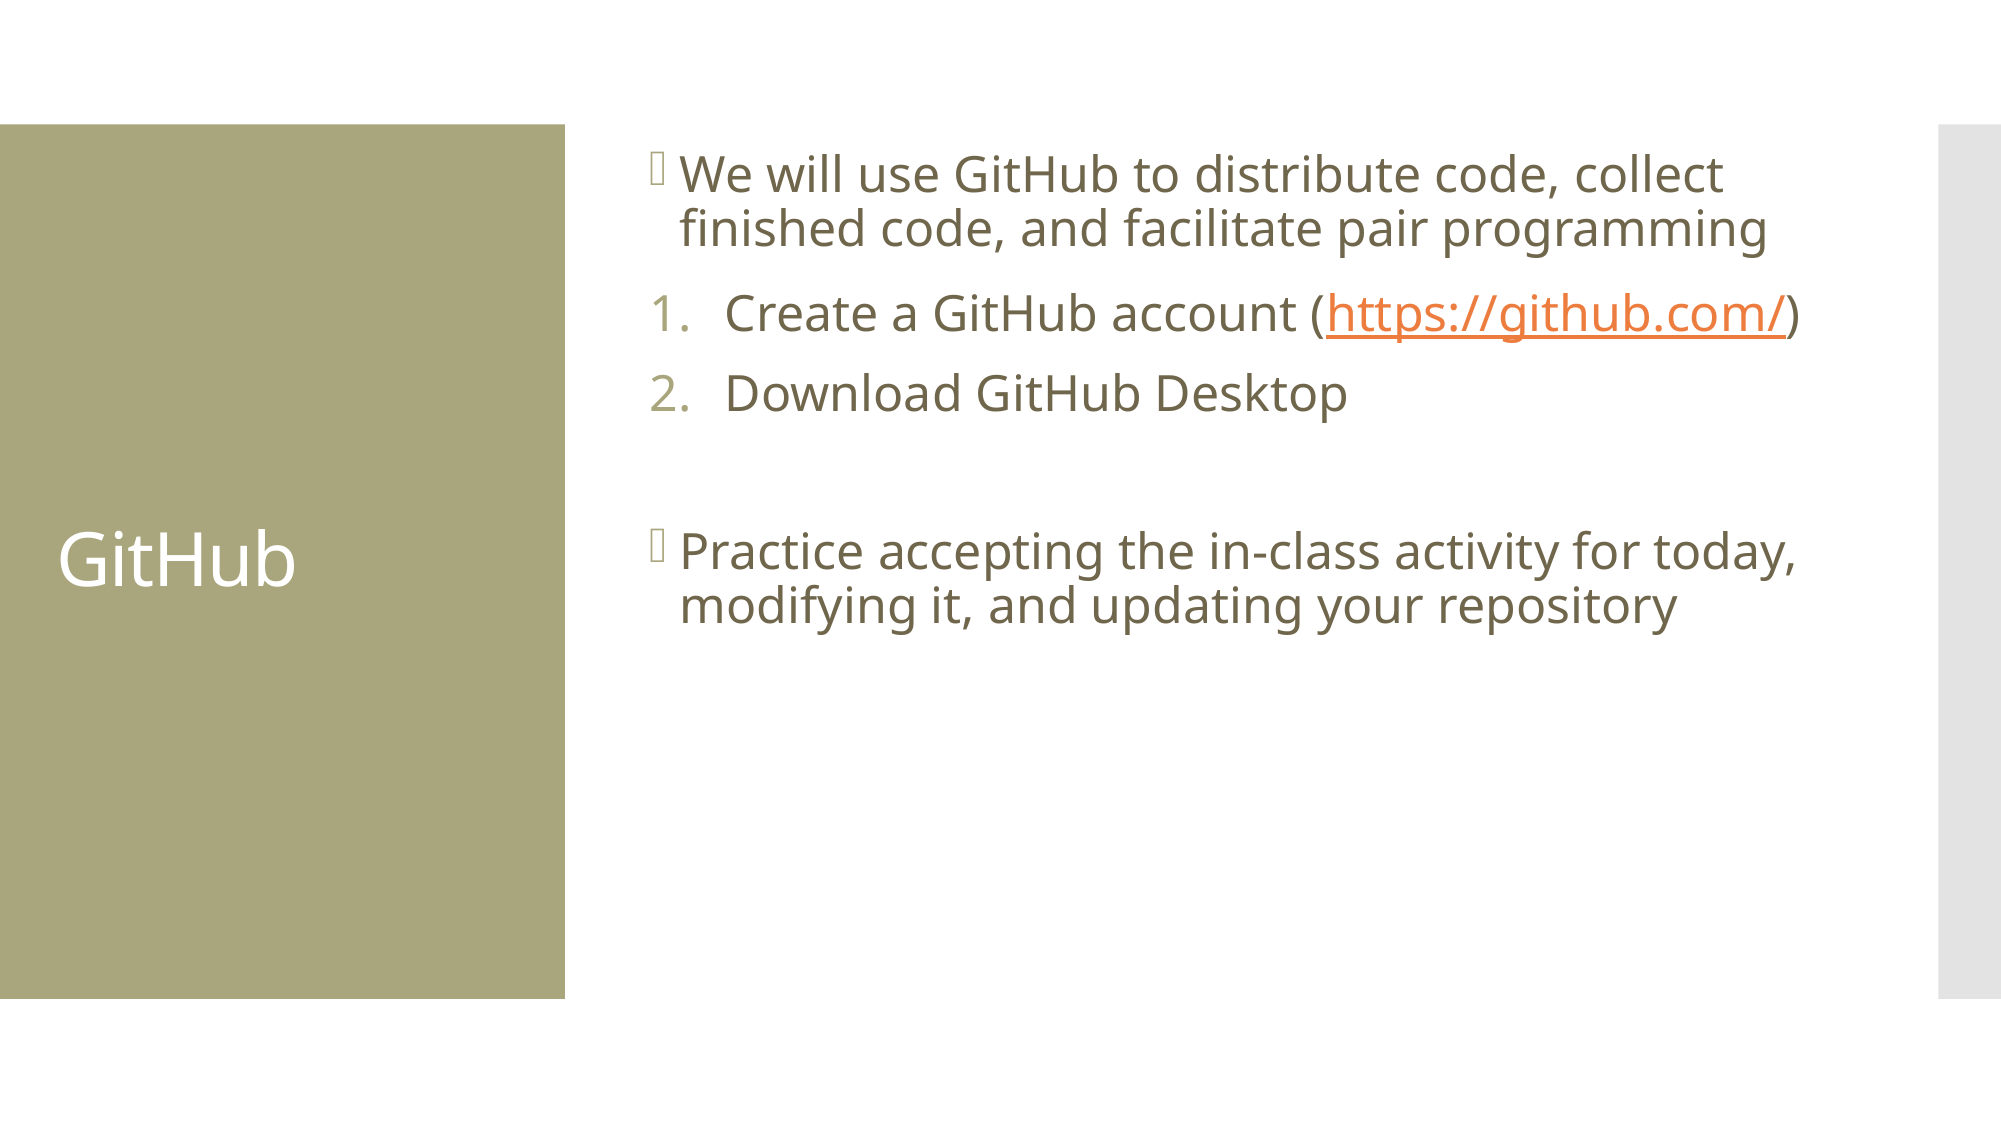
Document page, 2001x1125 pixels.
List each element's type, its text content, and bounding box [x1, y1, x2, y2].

title GitHub [41, 184, 525, 940]
list We will use GitHub to distribute code, collect finished code, and facilitate pair programming Create a GitHub account (https://github.com/) Download GitHub Desktop Practice accepting the in-class activity for today, modifying it, and updating your repository [634, 141, 1835, 982]
